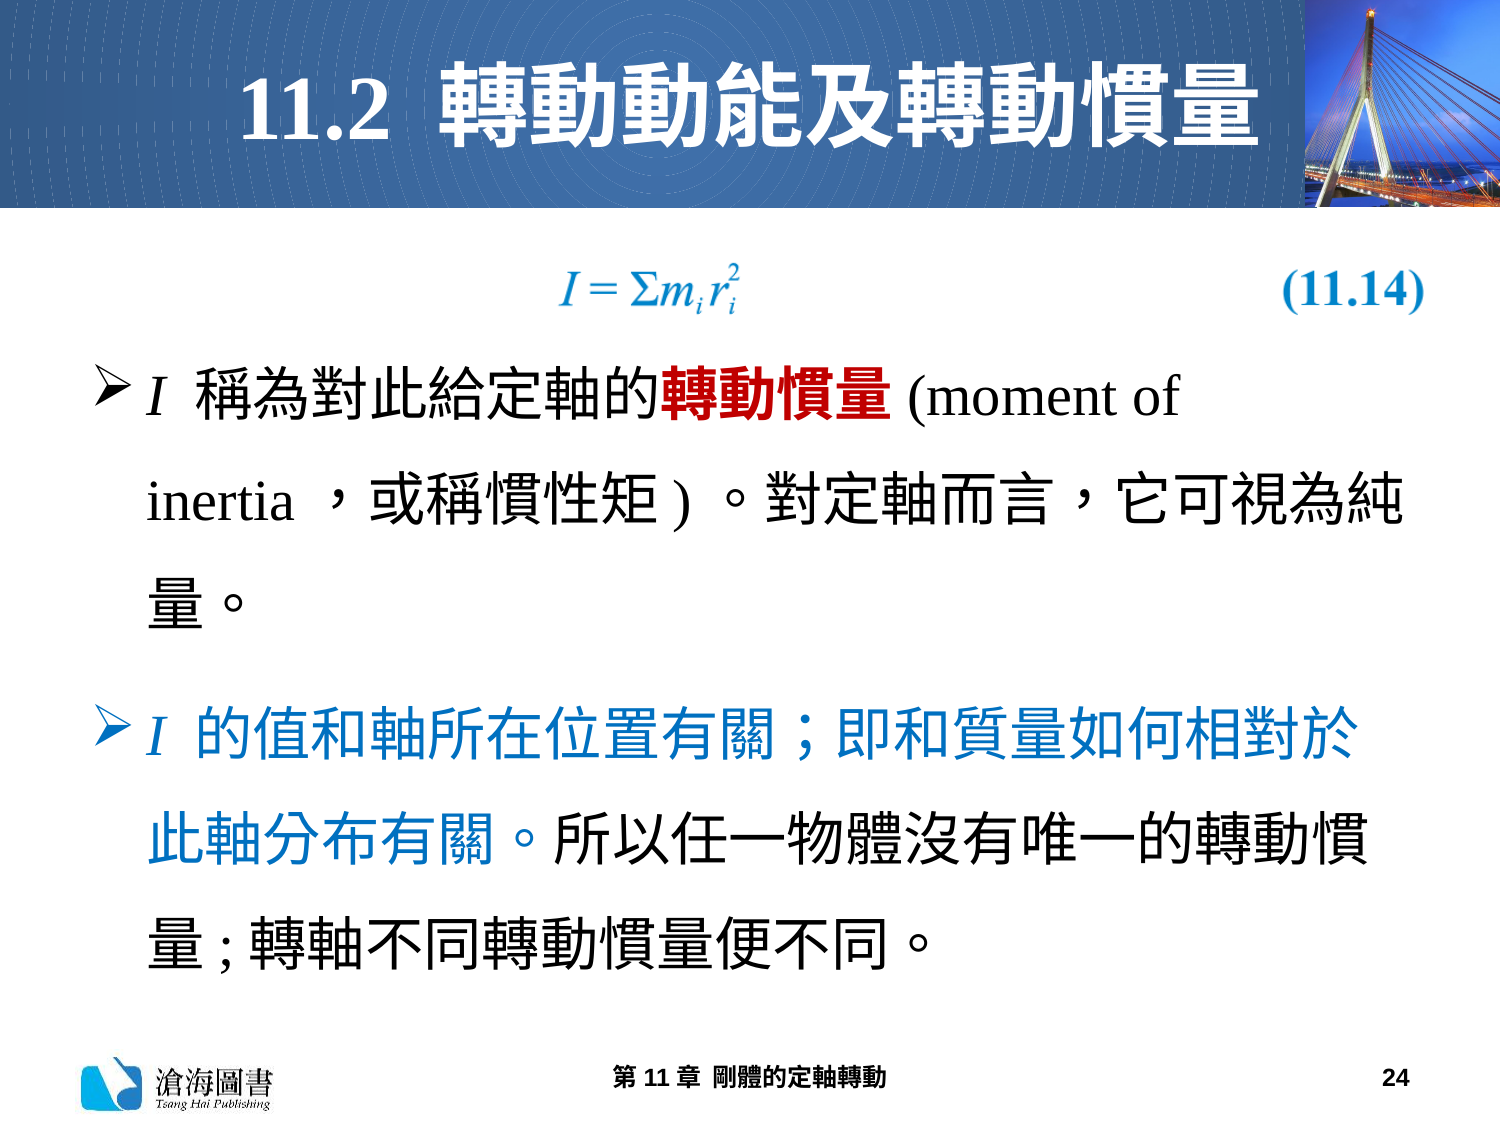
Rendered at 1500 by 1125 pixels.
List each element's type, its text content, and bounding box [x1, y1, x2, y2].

title 11.2 轉動動能及轉動慣量 [75, 21, 1425, 185]
list I 稱為對此給定軸的轉動慣量(moment of inertia，或稱慣性矩)。對定軸而言，它可視為純量。 I 的值和軸所在位置有關；即和質量如何相對於此軸分布有關。所以任一物體沒有唯一的轉動慣量;轉軸不同轉動慣量便不同。 [75, 219, 1425, 1043]
picture [527, 243, 1426, 335]
footer 第11章 剛體的定軸轉動 [512, 1046, 988, 1107]
picture [75, 1049, 274, 1118]
picture [1305, 0, 1500, 207]
slide_number 24 [1074, 1046, 1425, 1107]
